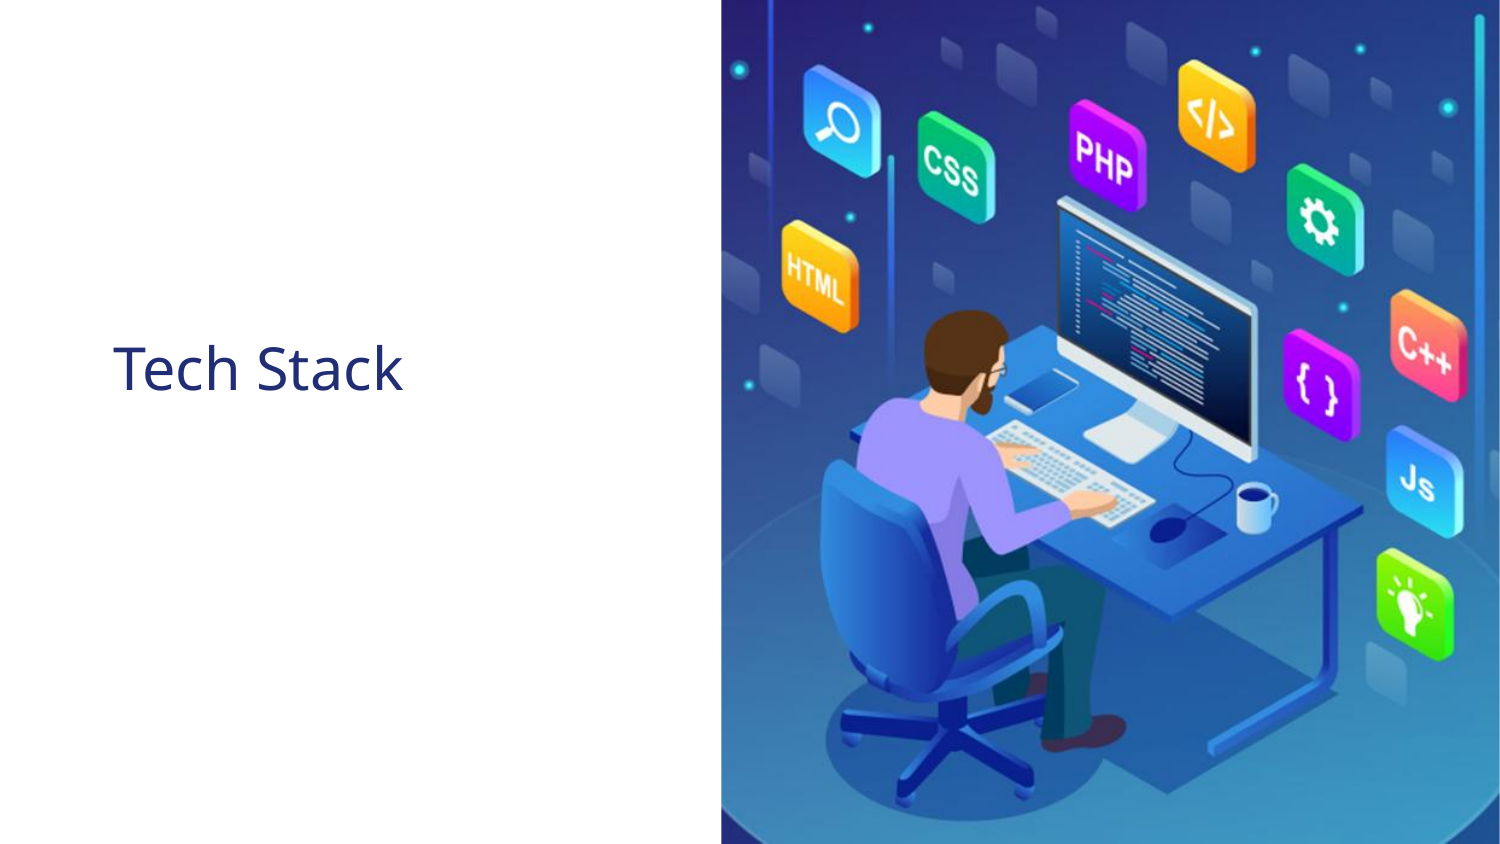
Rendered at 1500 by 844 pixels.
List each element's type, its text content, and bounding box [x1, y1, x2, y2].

title Tech Stack [113, 330, 542, 403]
picture [721, 0, 1500, 844]
